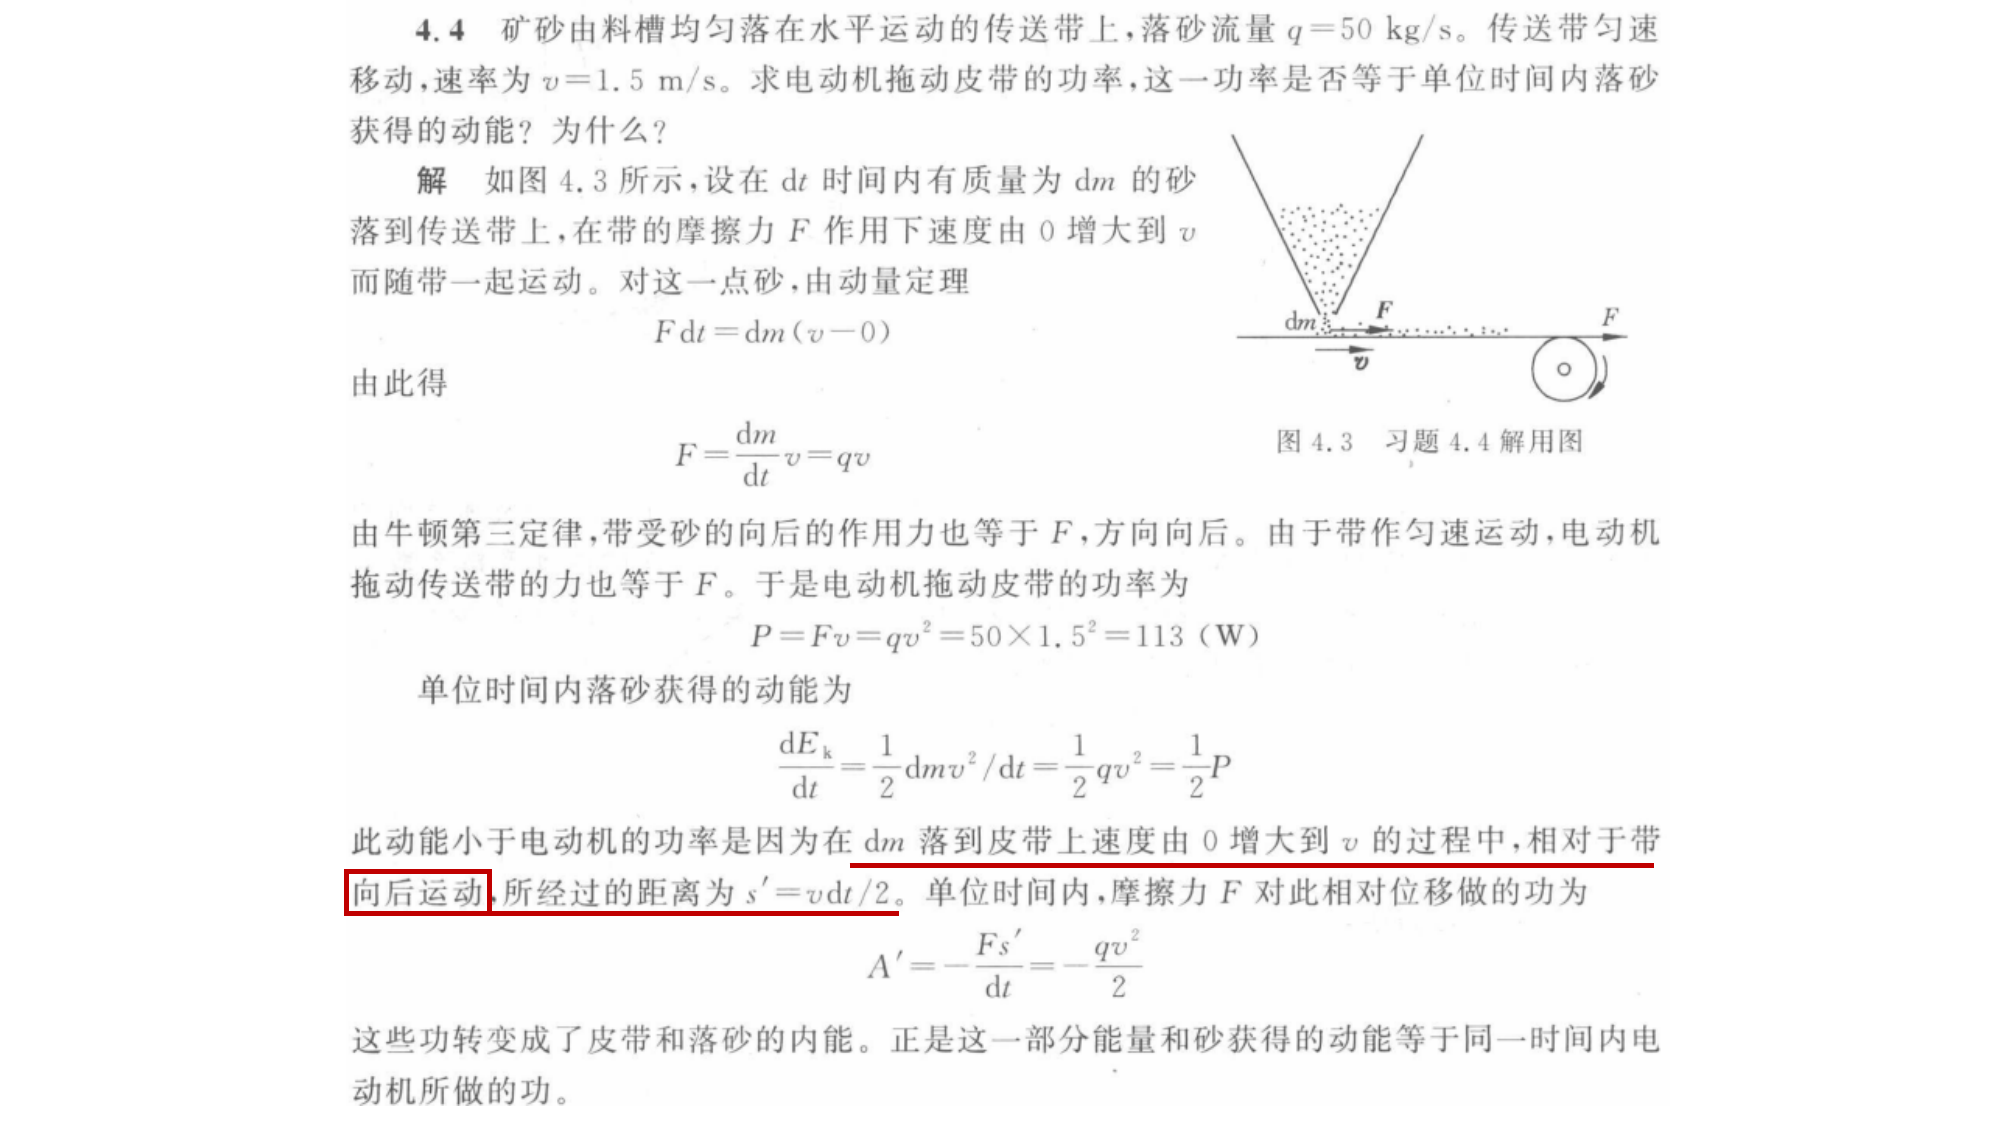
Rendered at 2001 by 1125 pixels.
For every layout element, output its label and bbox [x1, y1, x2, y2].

picture [346, 0, 1670, 1106]
